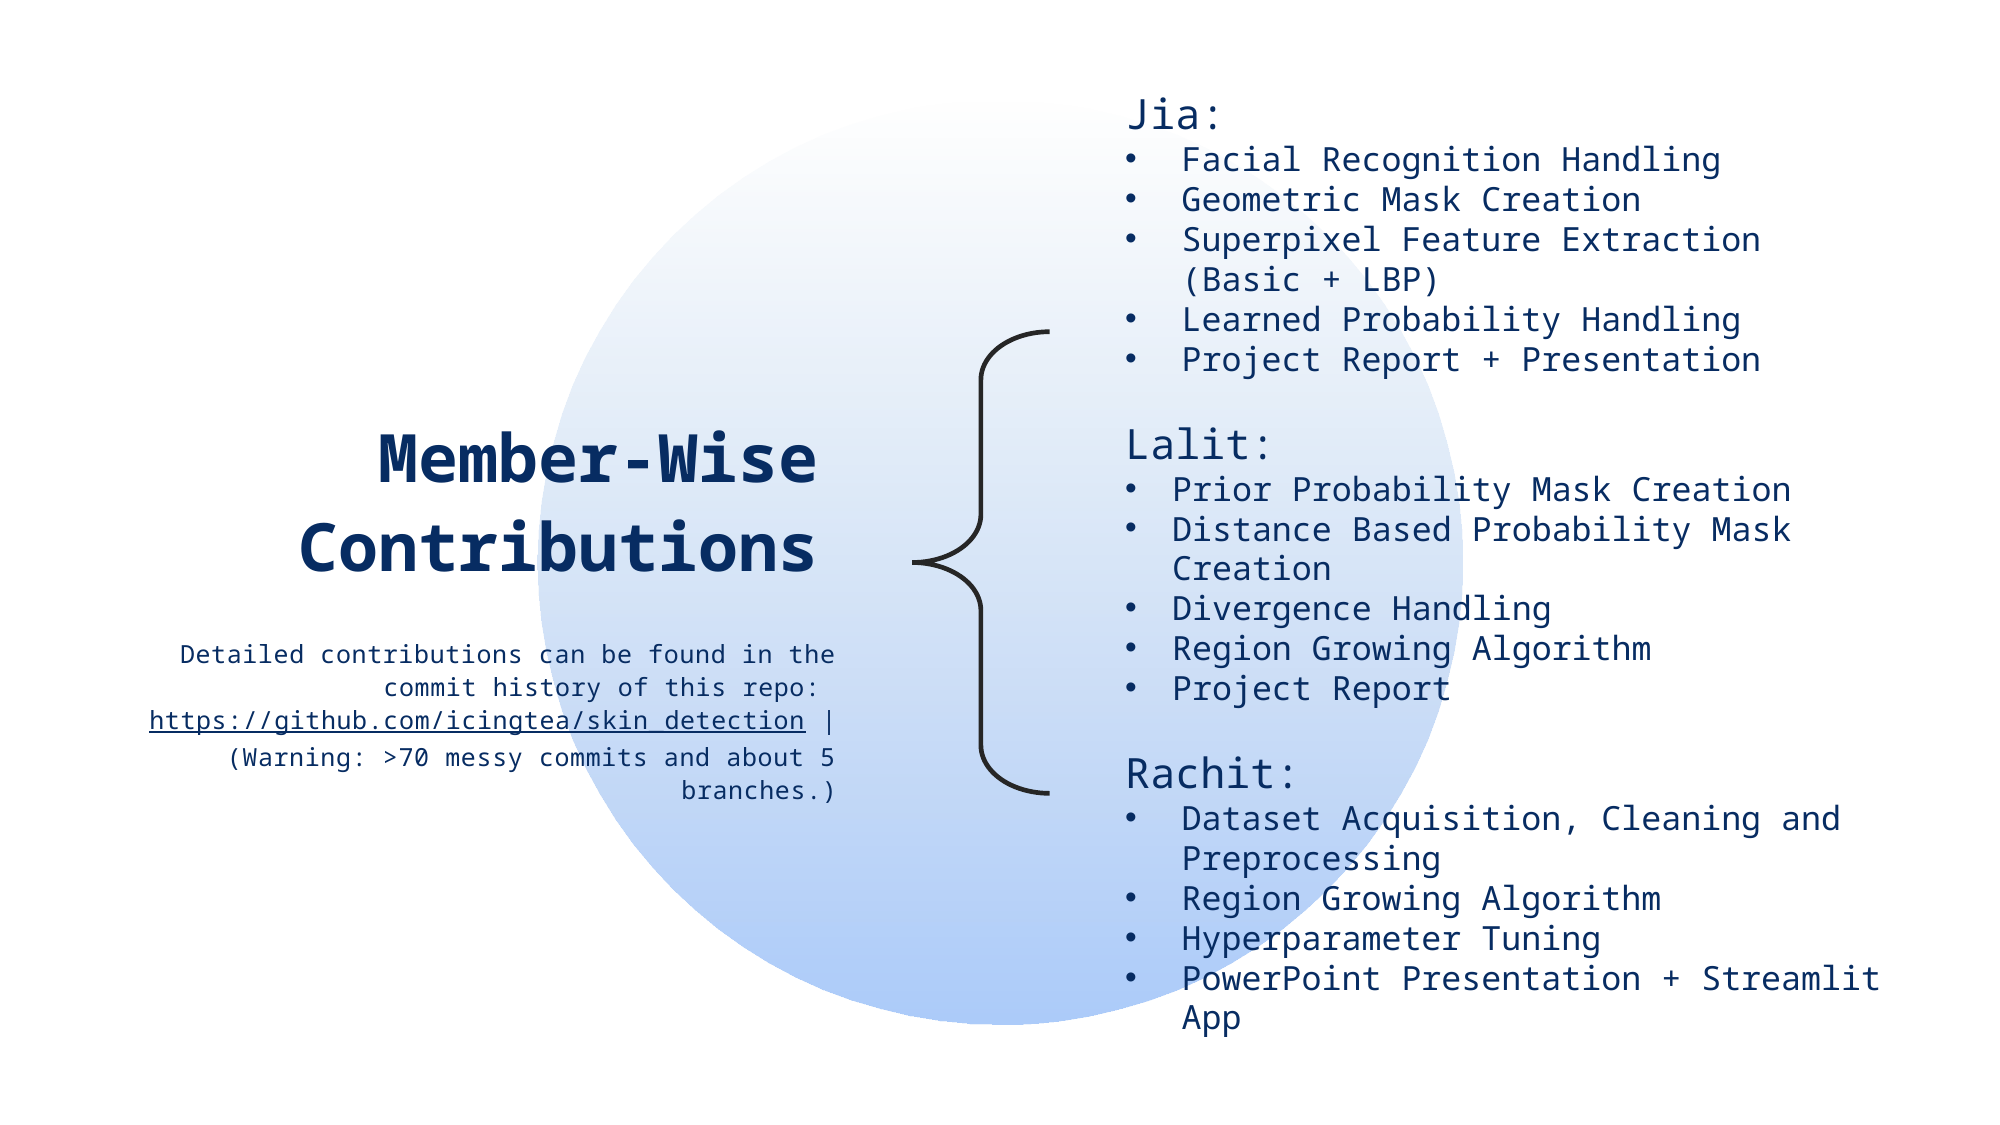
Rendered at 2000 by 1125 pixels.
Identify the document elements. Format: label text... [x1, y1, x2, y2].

text_box Jia: Facial Recognition Handling Geometric Mask Creation Superpixel Feature Extraction (Basic + LBP) Learned Probability Handling Project Report + Presentation Lalit: Prior Probability Mask Creation Distance Based Probability Mask Creation Divergence Handling Region Growing Algorithm Project Report Rachit: Dataset Acquisition, Cleaning and Preprocessing Region Growing Algorithm Hyperparameter Tuning PowerPoint Presentation + Streamlit App [1109, 80, 1898, 1044]
title Member-Wise Contributions [121, 357, 834, 545]
list Detailed contributions can be found in the commit history of this repo: https://github.com/icingtea/skin_detection | (Warning: >70 messy commits and about 5 branches.) [102, 545, 853, 895]
